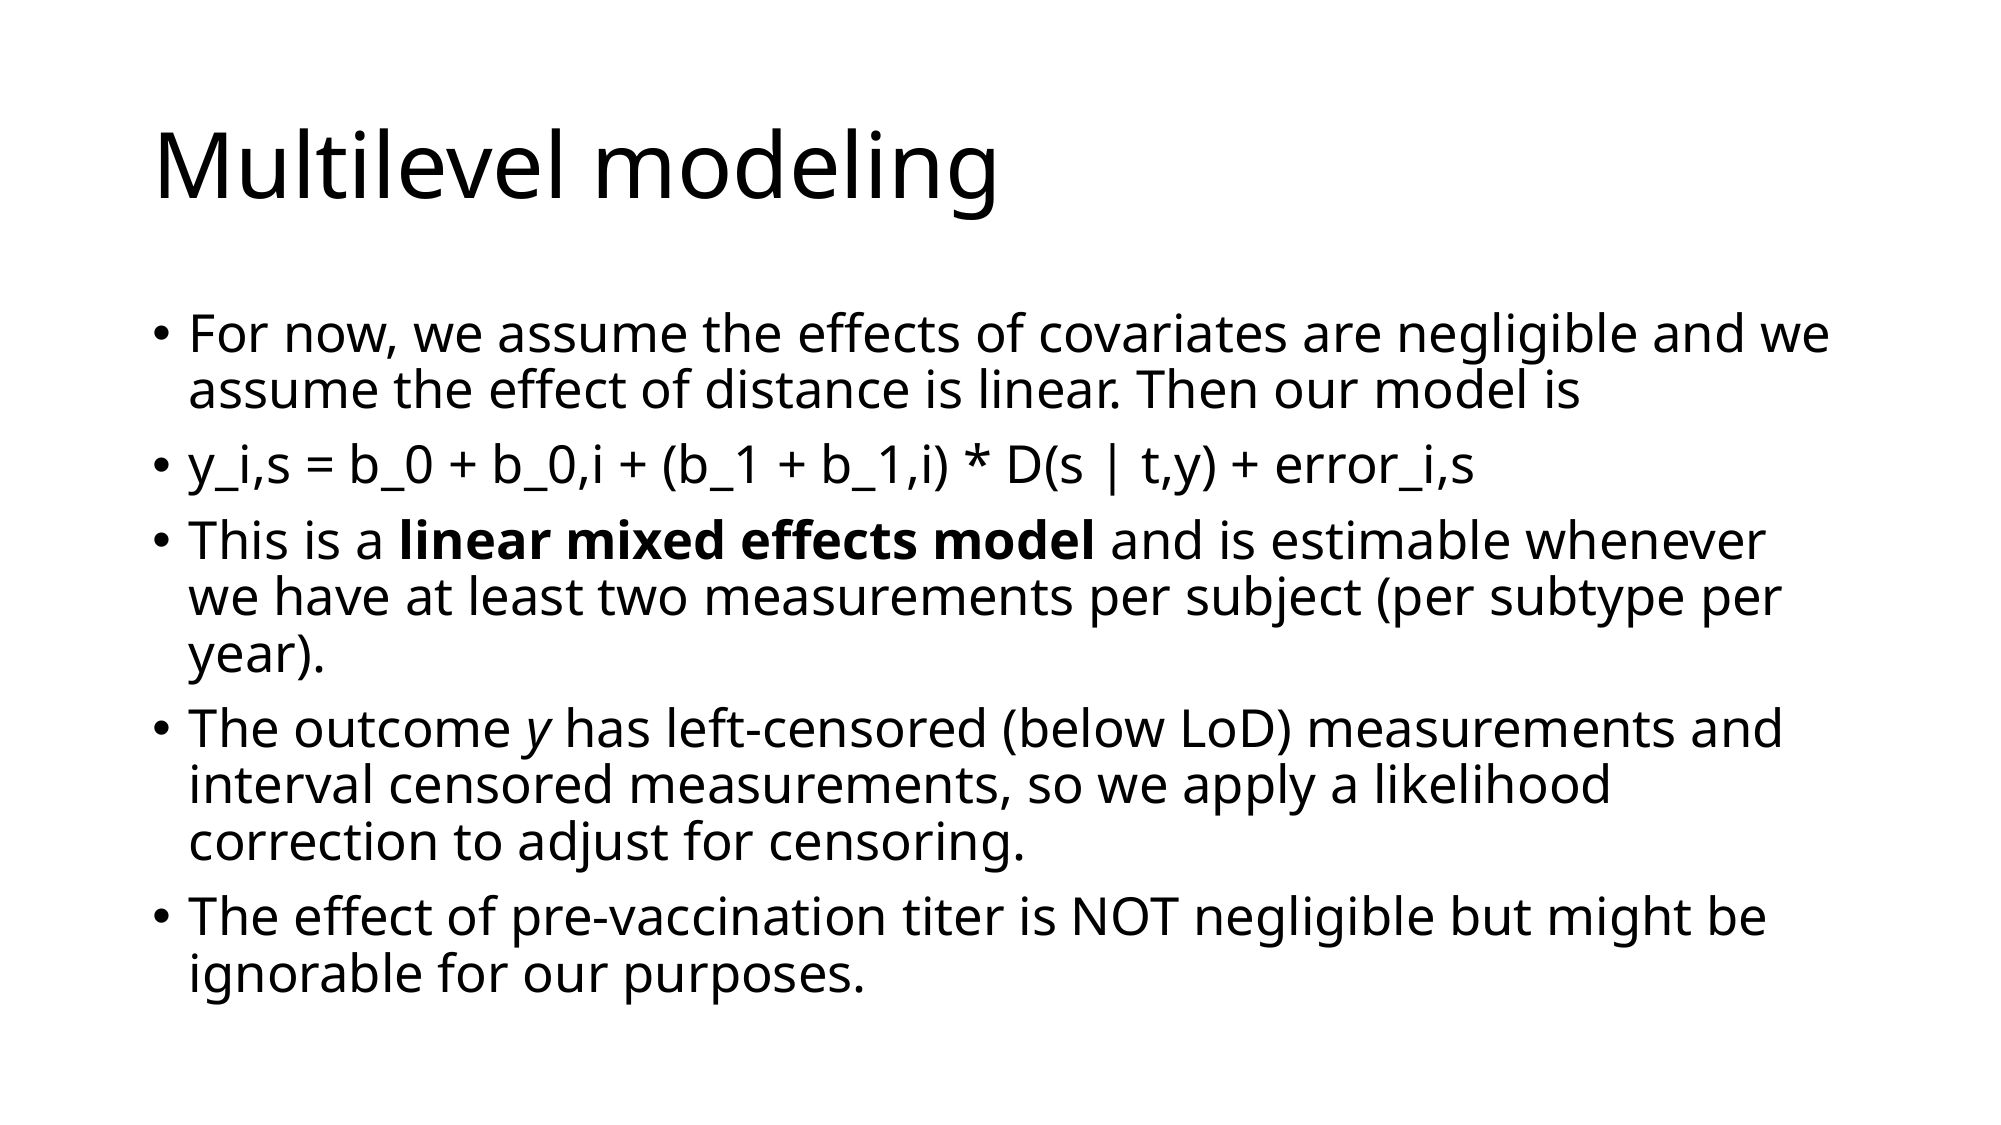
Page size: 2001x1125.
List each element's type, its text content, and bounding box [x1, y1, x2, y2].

list For now, we assume the effects of covariates are negligible and we assume the effect of distance is linear. Then our model is y_i,s = b_0 + b_0,i + (b_1 + b_1,i) * D(s | t,y) + error_i,s This is a linear mixed effects model and is estimable whenever we have at least two measurements per subject (per subtype per year). The outcome y has left-censored (below LoD) measurements and interval censored measurements, so we apply a likelihood correction to adjust for censoring. The effect of pre-vaccination titer is NOT negligible but might be ignorable for our purposes. [137, 299, 1863, 1014]
title Multilevel modeling [137, 59, 1863, 278]
